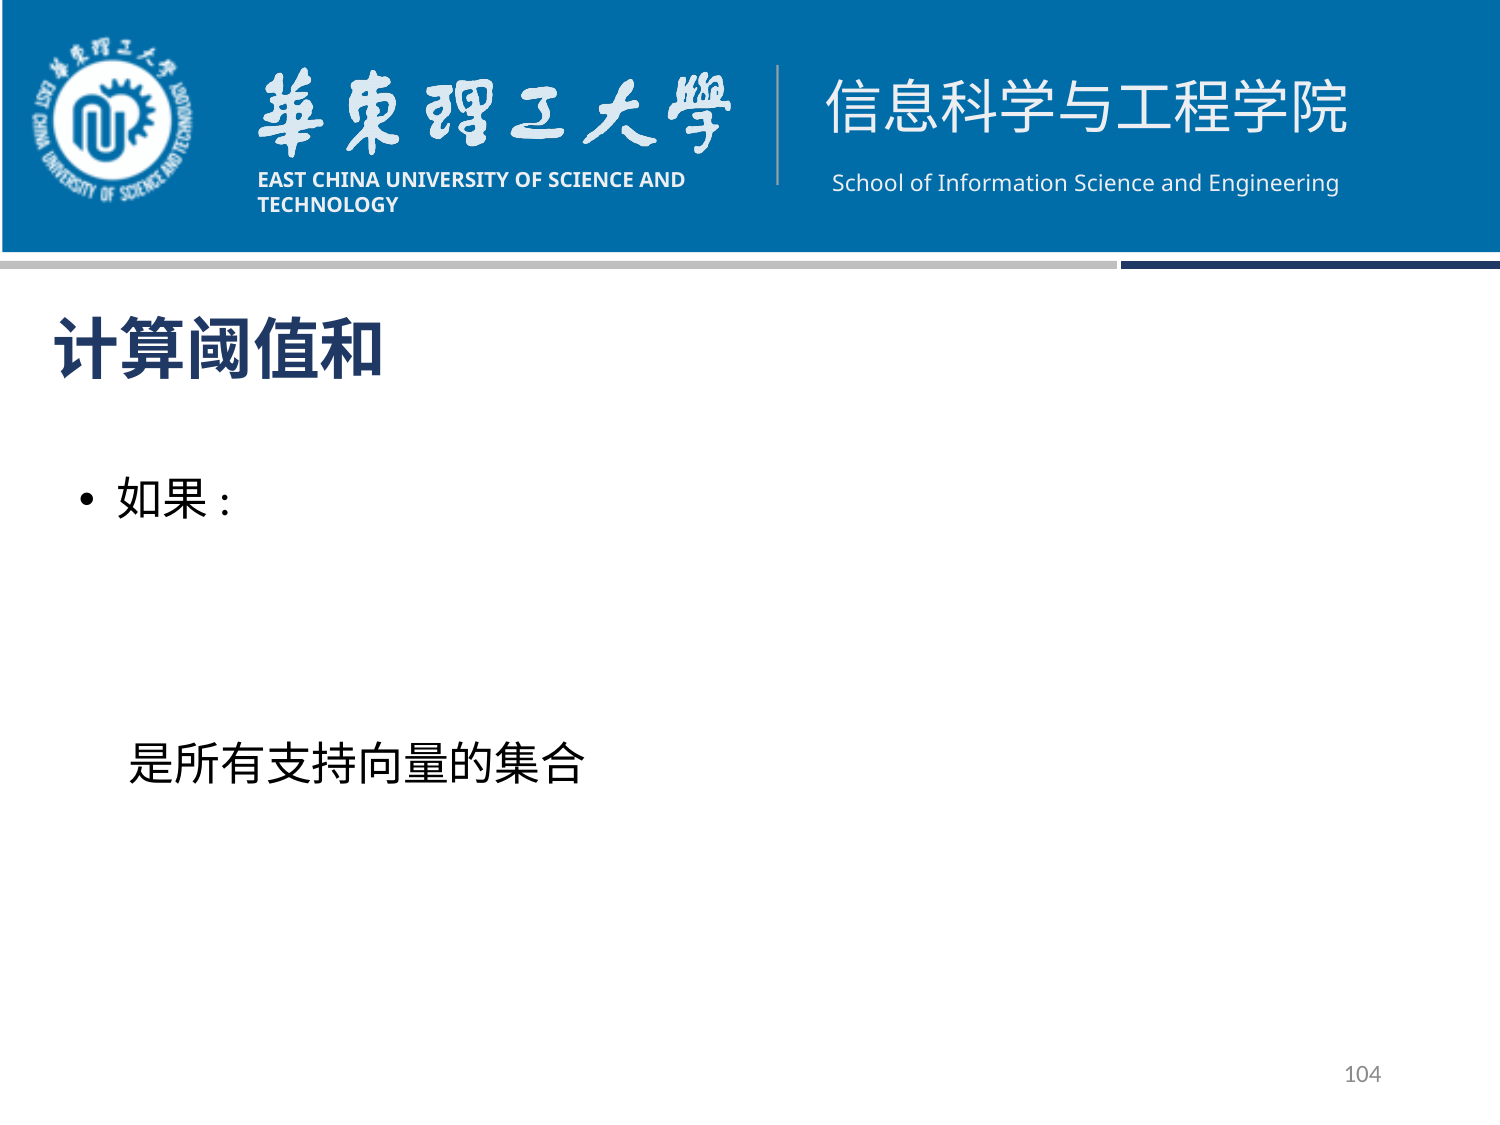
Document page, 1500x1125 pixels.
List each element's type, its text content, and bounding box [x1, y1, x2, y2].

picture [22, 32, 202, 214]
slide_number 104 [1059, 1042, 1397, 1103]
